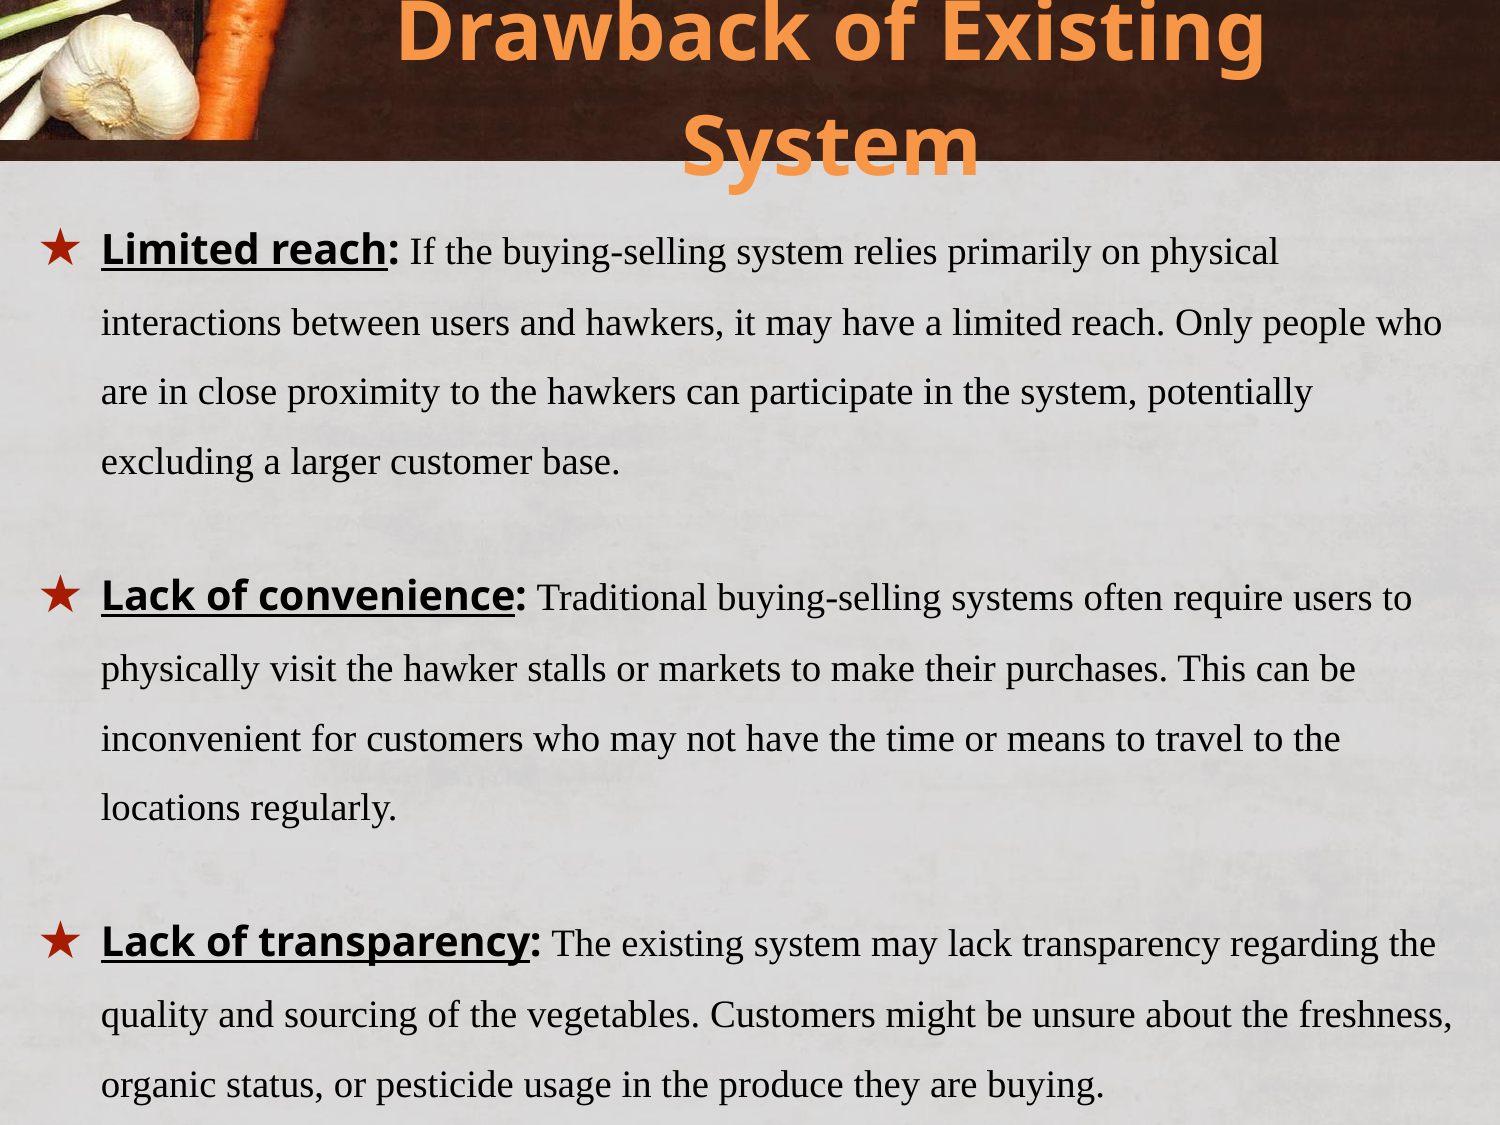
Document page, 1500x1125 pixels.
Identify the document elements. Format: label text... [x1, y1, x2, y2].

list Limited reach: If the buying-selling system relies primarily on physical interactions between users and hawkers, it may have a limited reach. Only people who are in close proximity to the hawkers can participate in the system, potentially excluding a larger customer base. Lack of convenience: Traditional buying-selling systems often require users to physically visit the hawker stalls or markets to make their purchases. This can be inconvenient for customers who may not have the time or means to travel to the locations regularly. Lack of transparency: The existing system may lack transparency regarding the quality and sourcing of the vegetables. Customers might be unsure about the freshness, organic status, or pesticide usage in the produce they are buying. [10, 190, 1477, 1125]
title Drawback of Existing System [231, 7, 1433, 147]
picture [0, 0, 1500, 1125]
